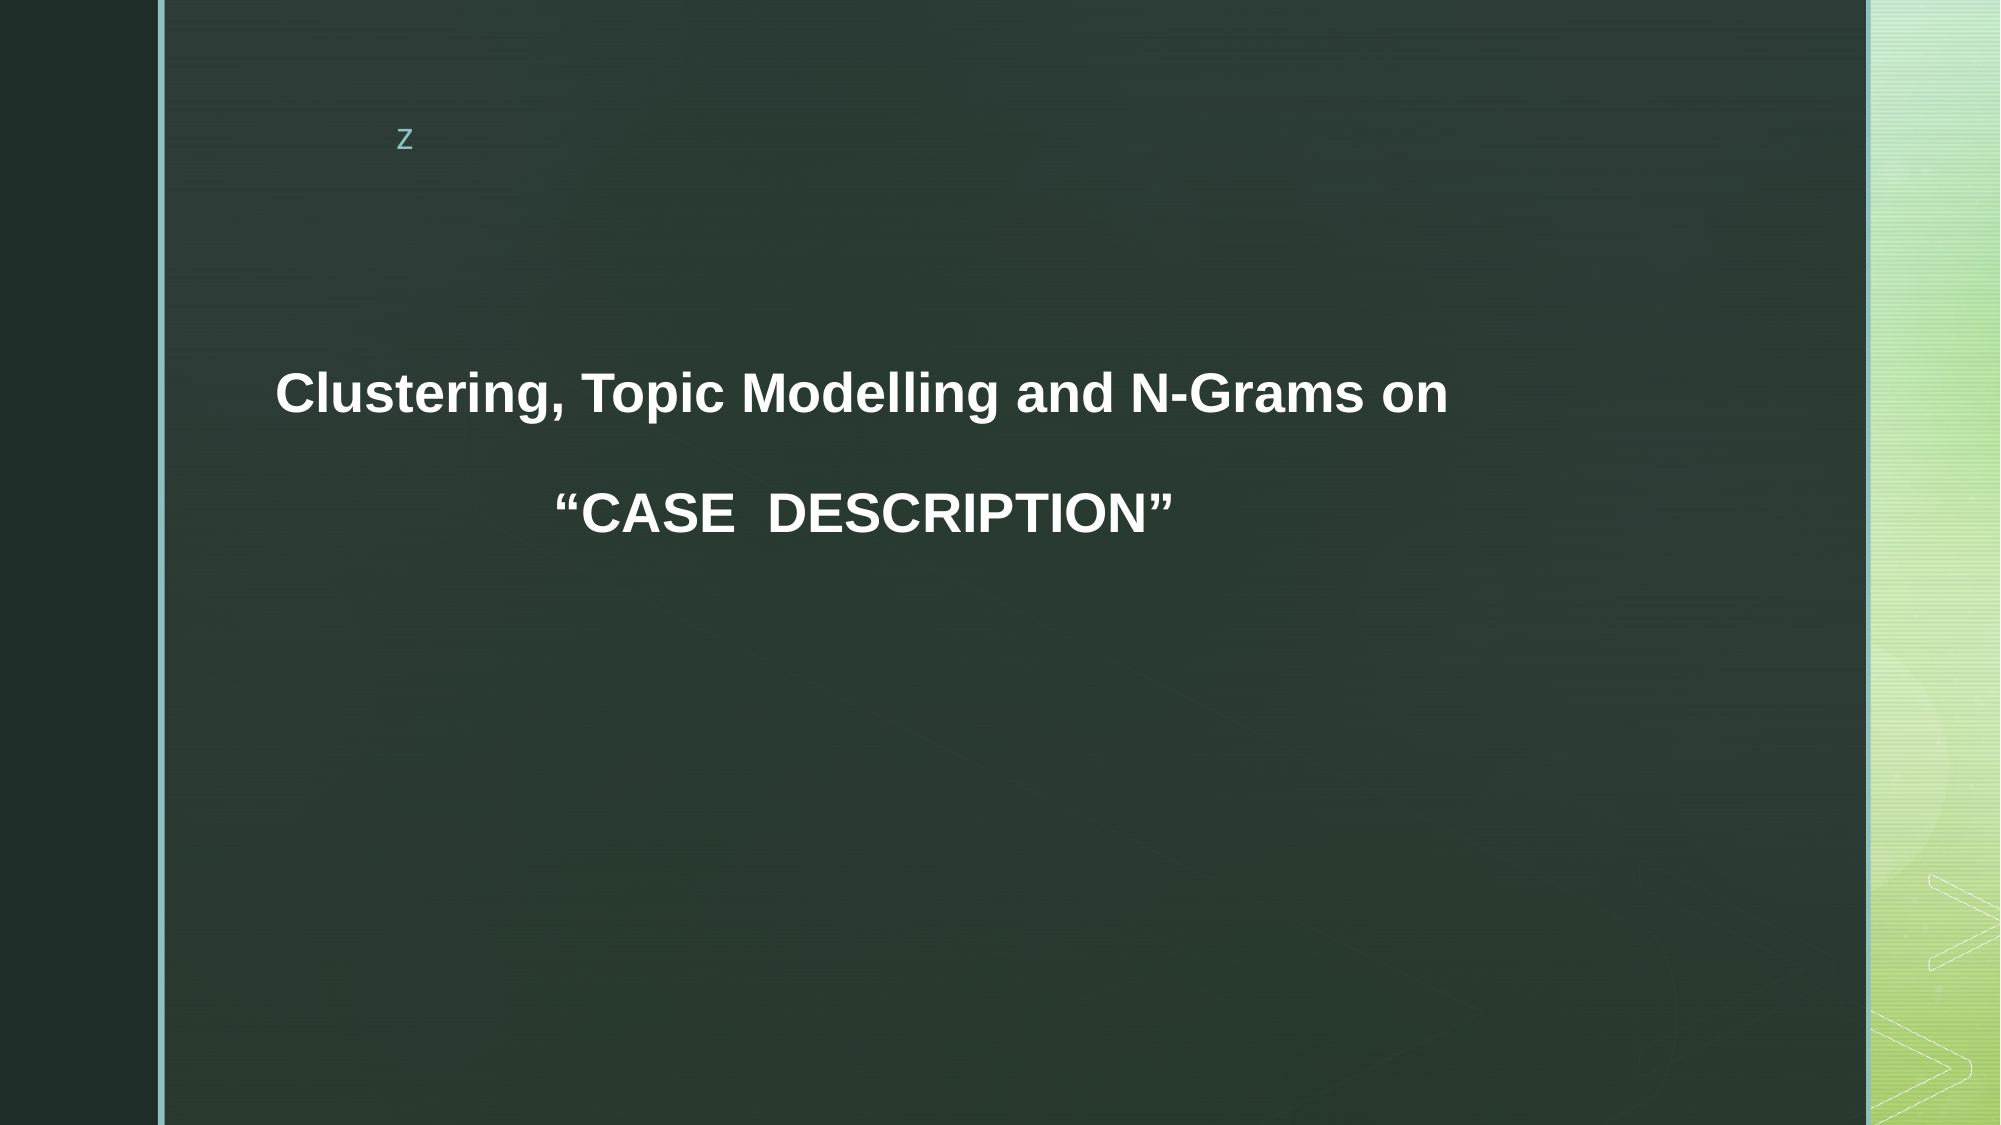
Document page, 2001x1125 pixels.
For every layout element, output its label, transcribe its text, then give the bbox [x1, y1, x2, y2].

picture [1871, 0, 2001, 1125]
title Clustering, Topic Modelling and N-Grams on “CASE DESCRIPTION” [260, 356, 1898, 661]
